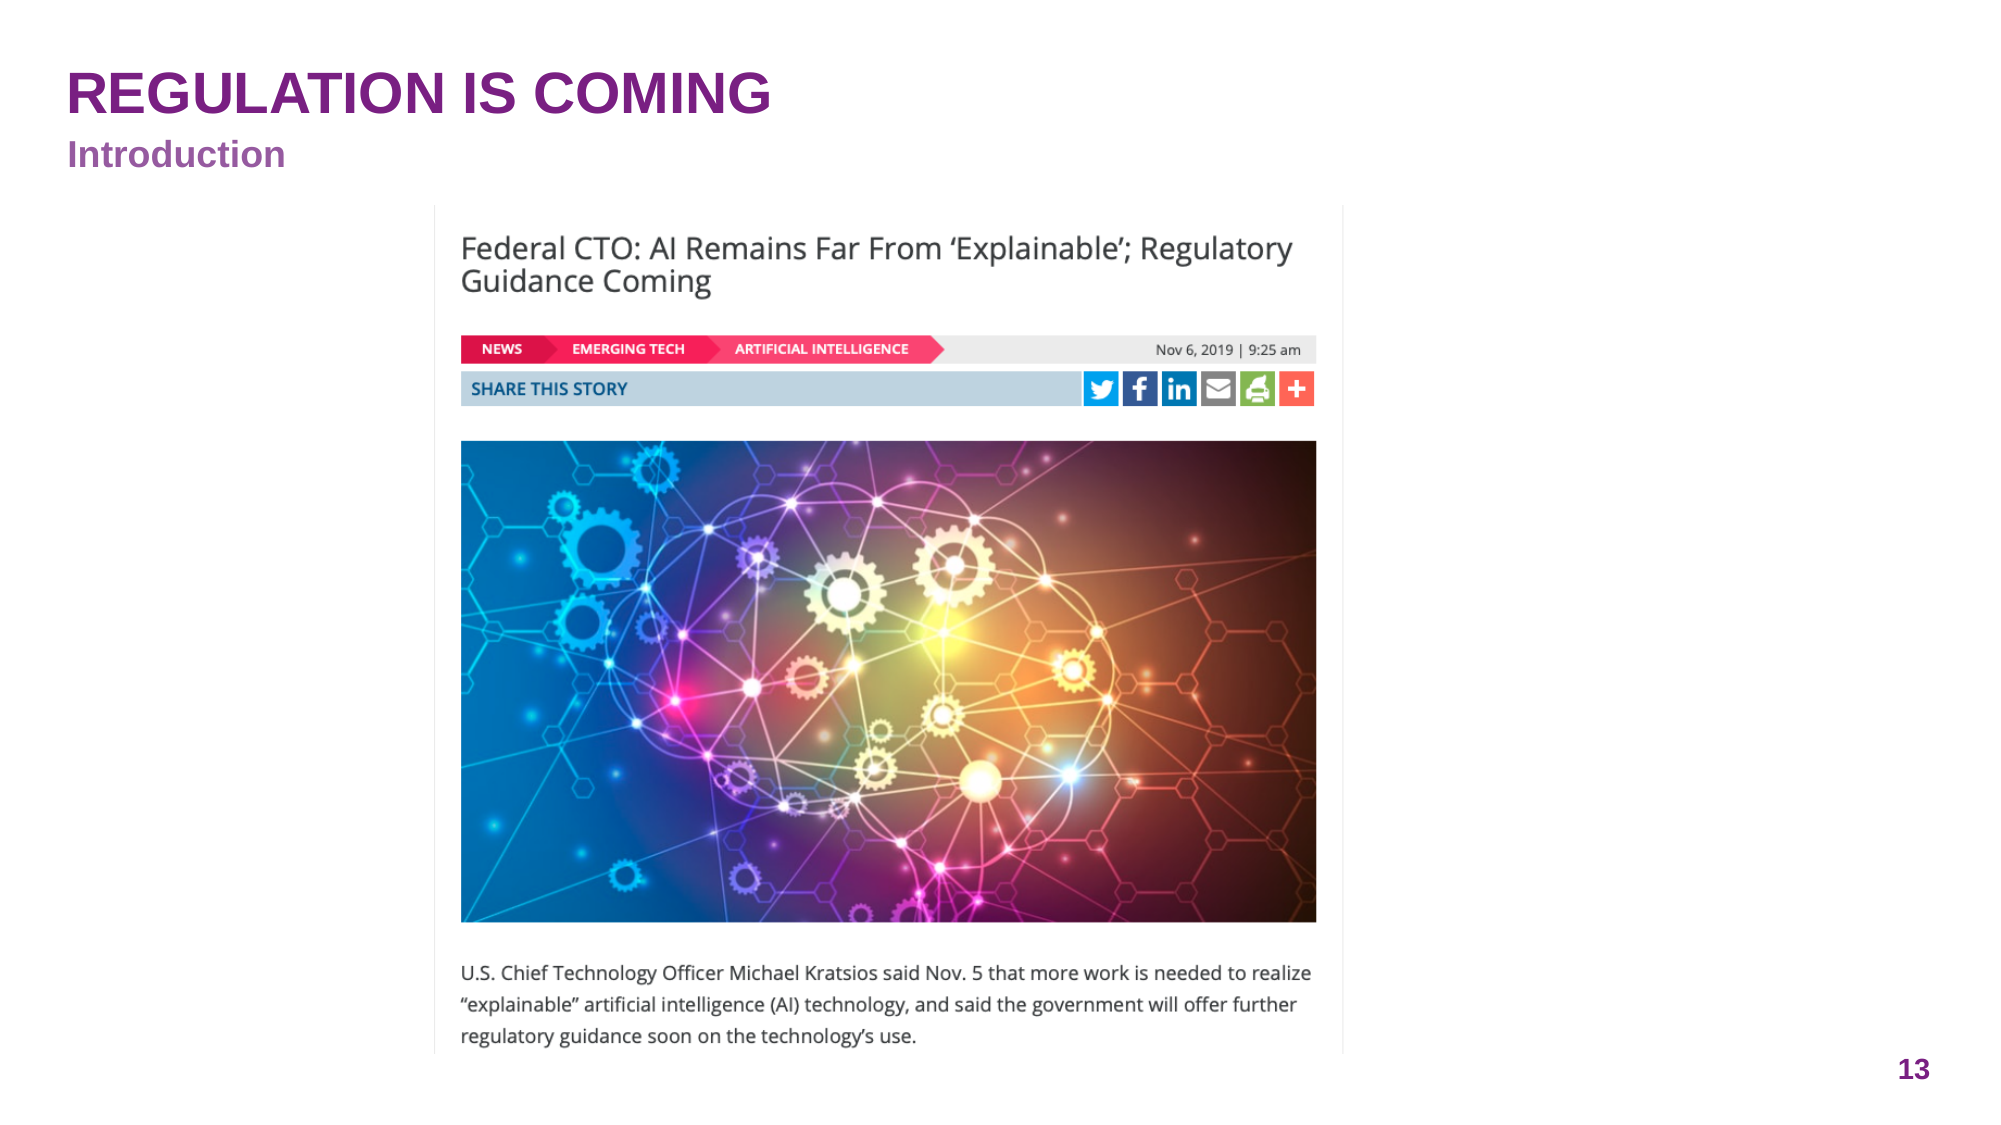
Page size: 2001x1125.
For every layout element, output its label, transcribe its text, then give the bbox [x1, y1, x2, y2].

slide_number 13 [1897, 1053, 1953, 1086]
title Regulation is coming [66, 43, 1929, 126]
subtitle Introduction [67, 121, 1929, 192]
picture [434, 205, 1351, 1055]
